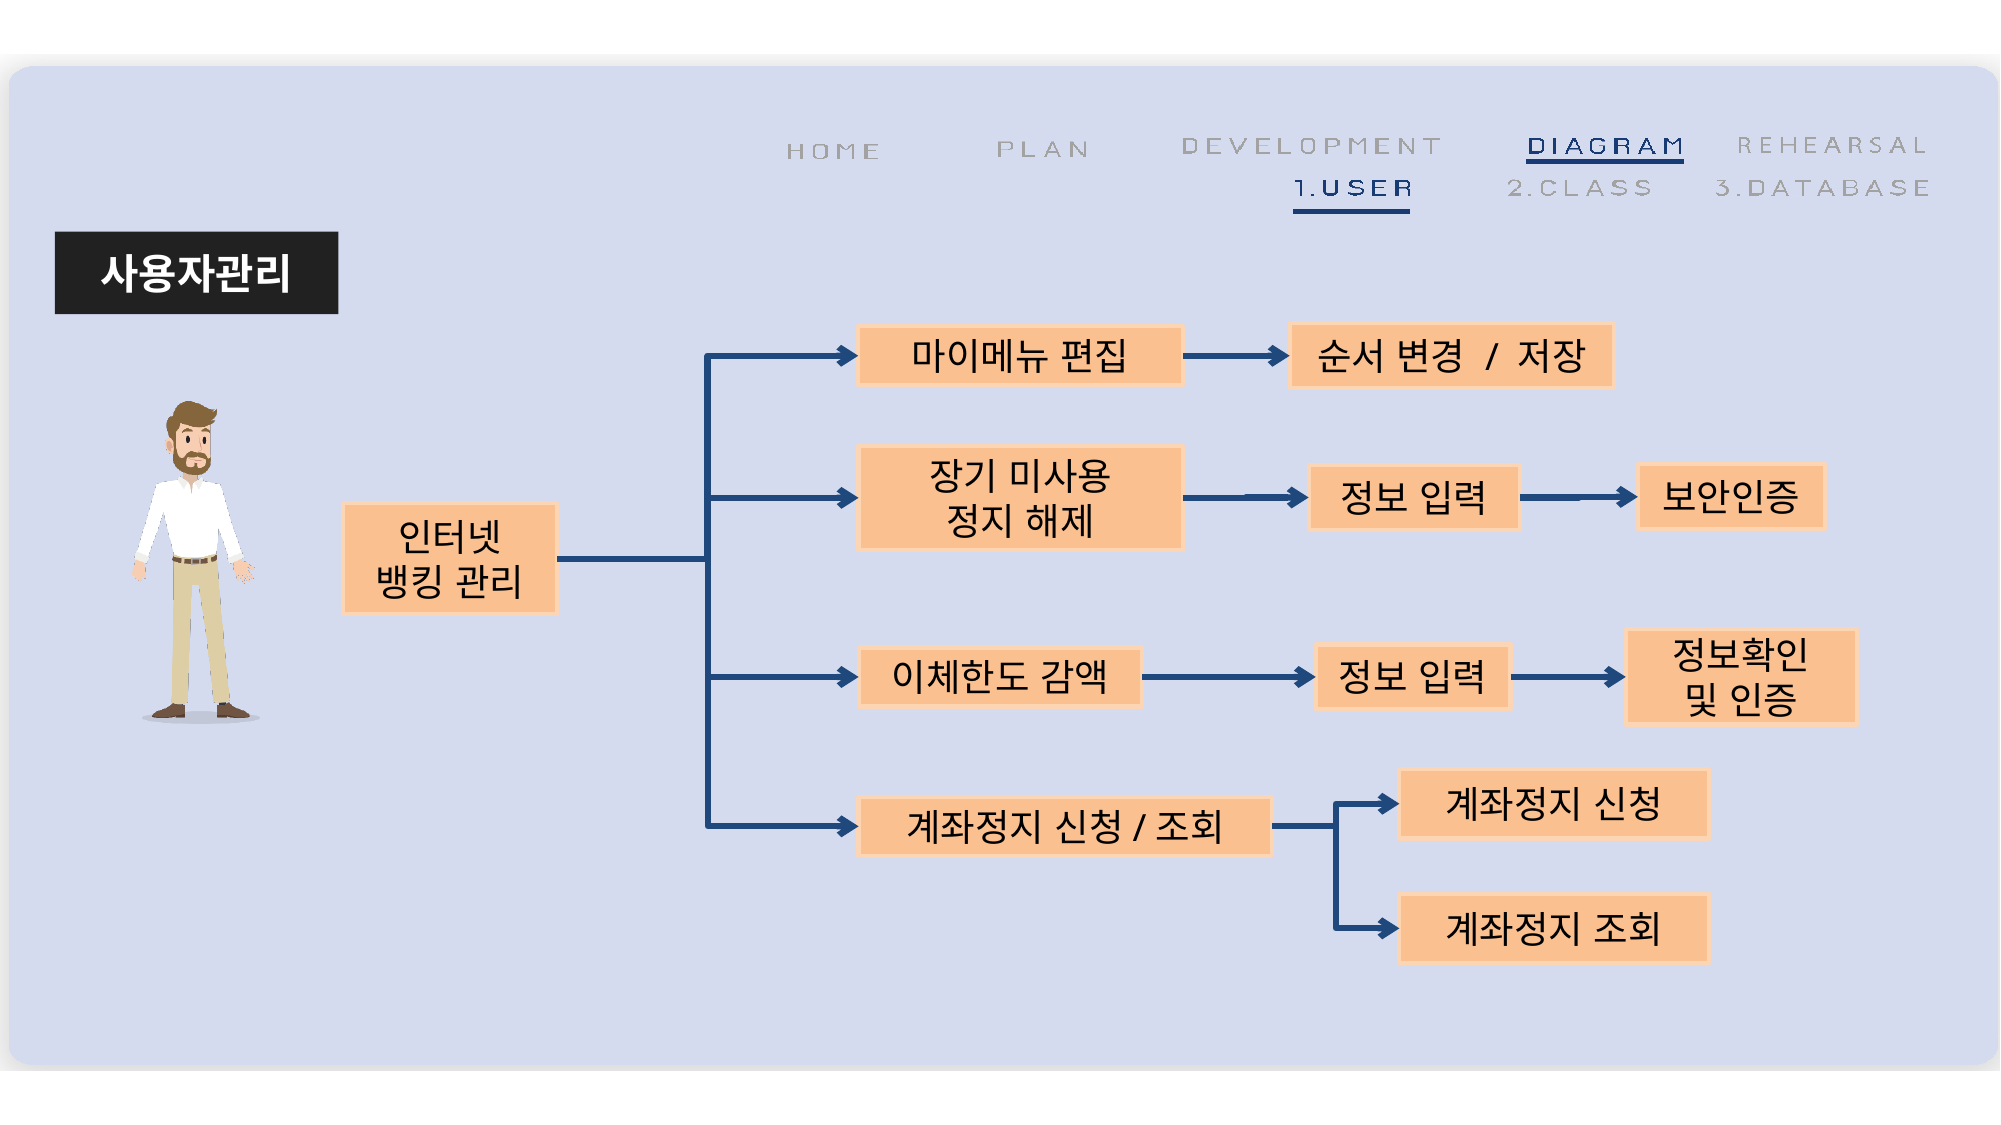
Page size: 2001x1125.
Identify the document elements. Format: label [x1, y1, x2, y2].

text_box [1272, 834, 1400, 929]
text_box [556, 355, 859, 497]
text_box [556, 558, 859, 678]
text_box [556, 684, 859, 827]
text_box [556, 497, 859, 558]
text_box [1272, 803, 1400, 827]
picture [0, 54, 2000, 1071]
